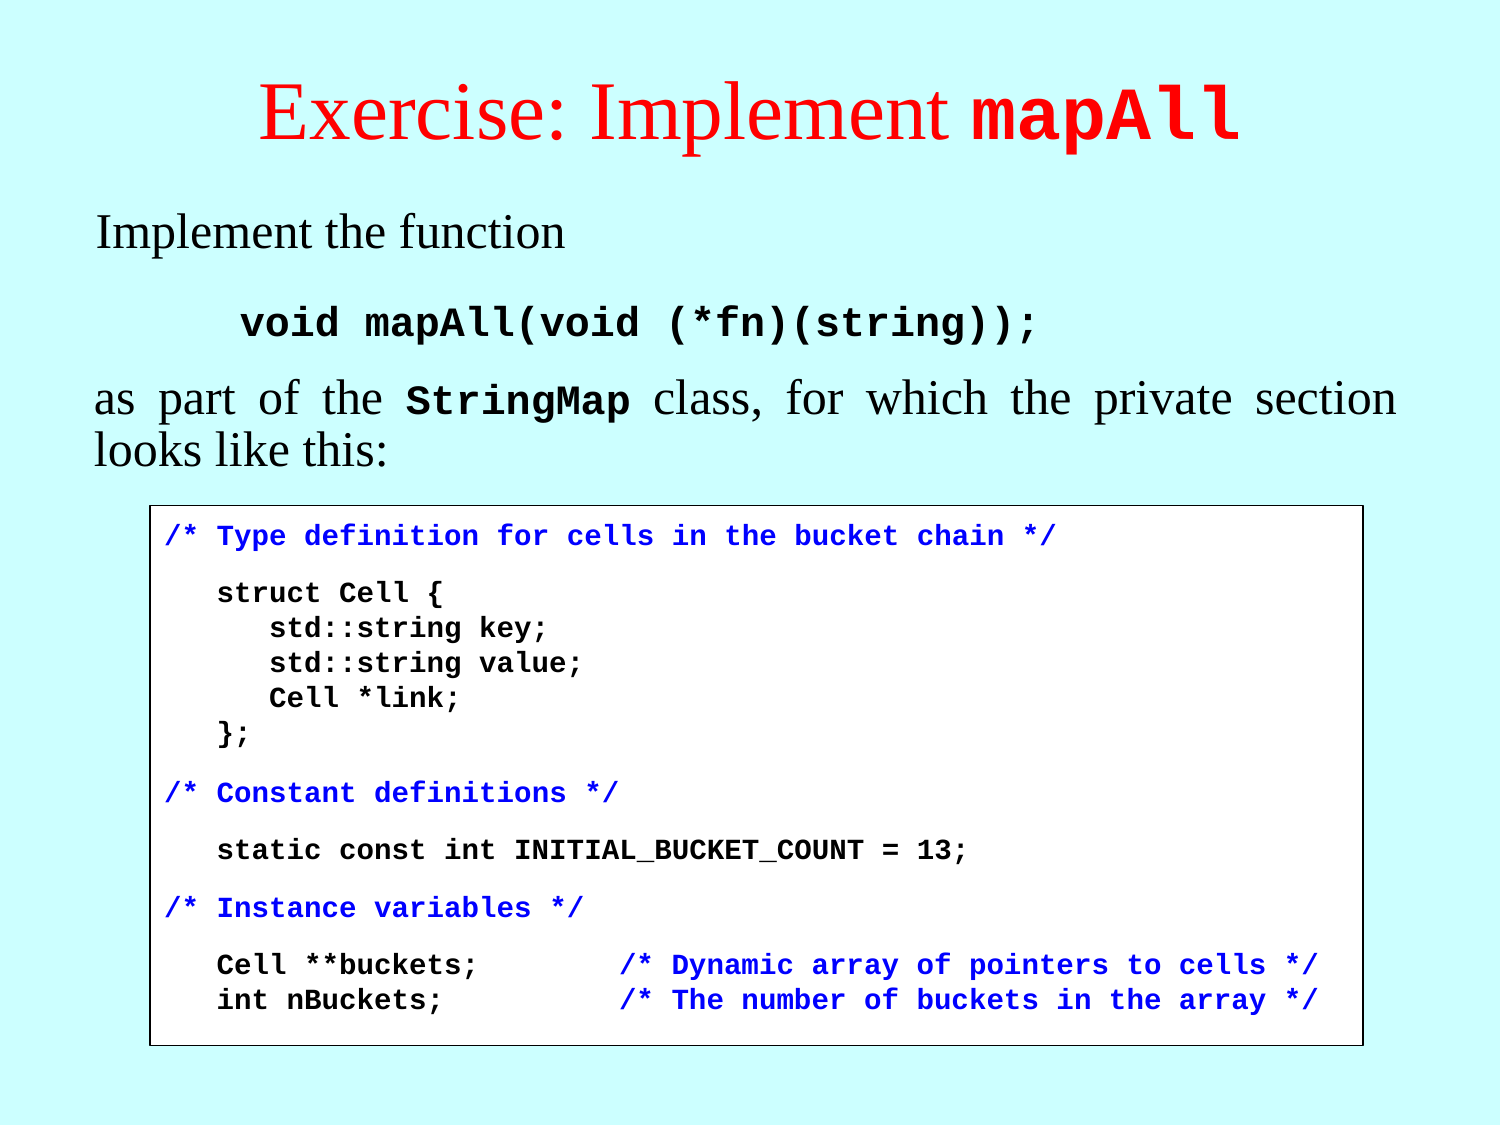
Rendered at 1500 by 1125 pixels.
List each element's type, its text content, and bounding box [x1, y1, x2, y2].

text_box void mapAll(void (*fn)(string)); [225, 287, 1238, 353]
text_box as part of the StringMap class, for which the private section looks like this: [79, 366, 1413, 500]
title Exercise: Implement mapAll [0, 12, 1500, 201]
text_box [149, 505, 1364, 1046]
text_box Implement the function [80, 200, 1422, 266]
